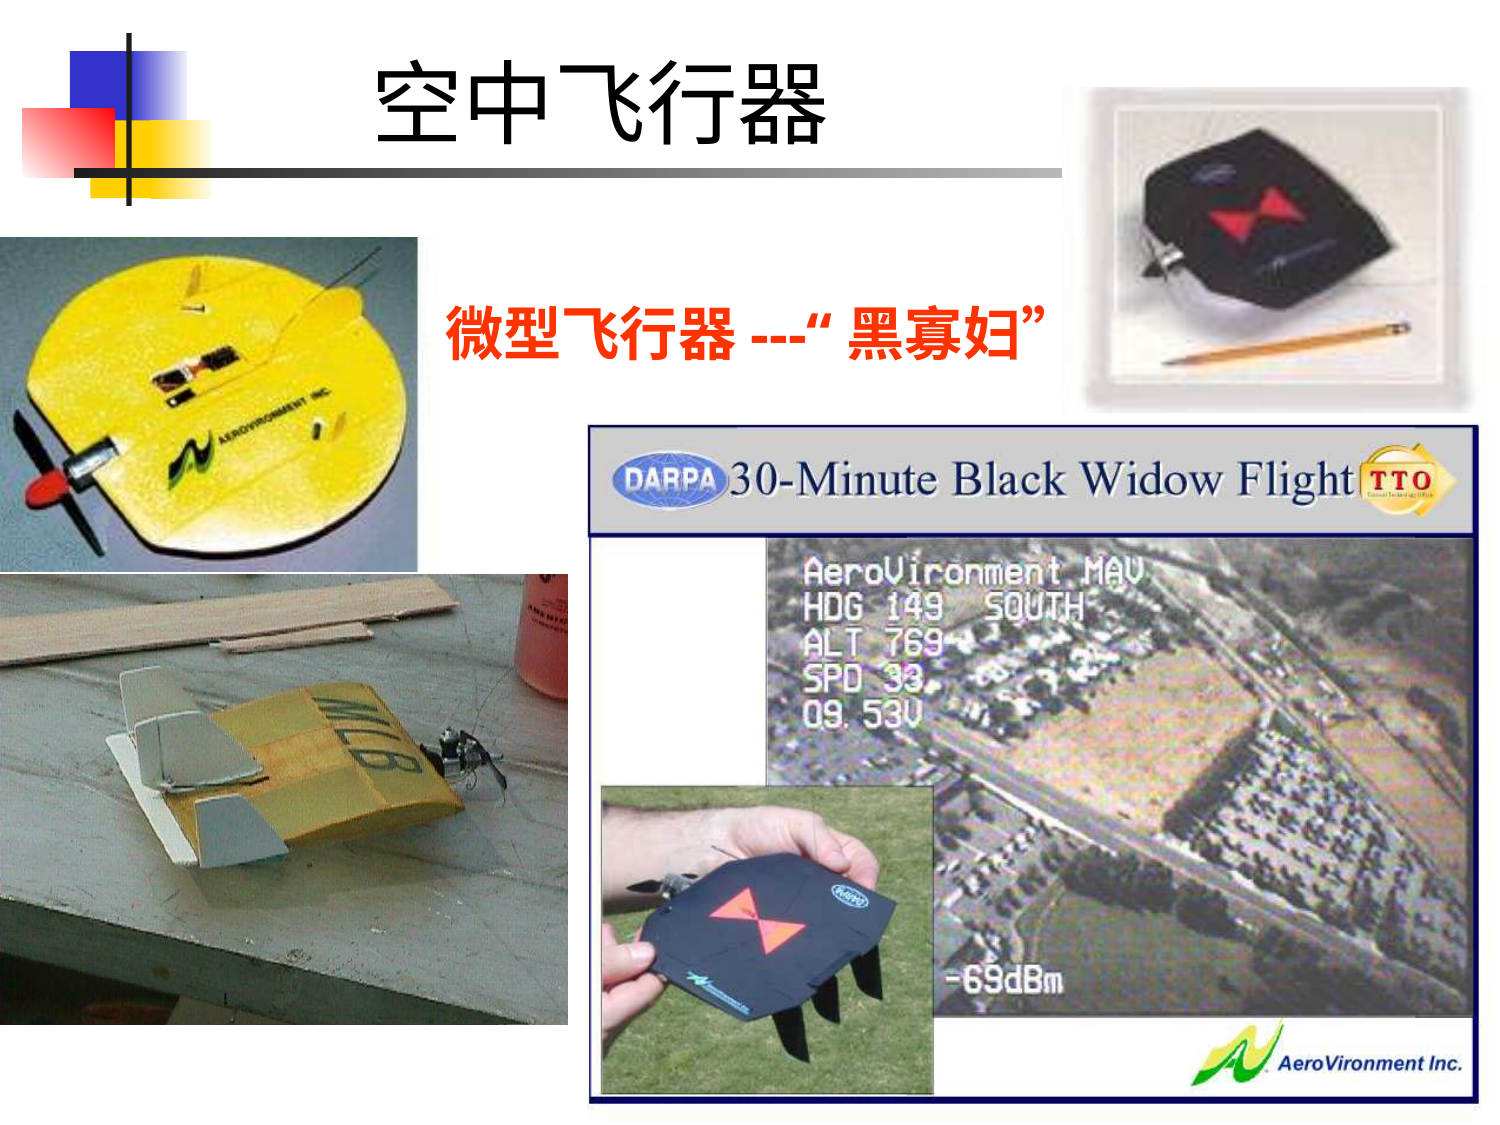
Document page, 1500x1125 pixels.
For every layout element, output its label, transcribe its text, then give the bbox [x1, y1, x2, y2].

picture [0, 237, 438, 572]
text_box 空中飞行器 [124, 37, 1076, 163]
picture [0, 87, 1500, 1125]
title 微型飞行器---“黑寡妇” [441, 249, 1057, 376]
